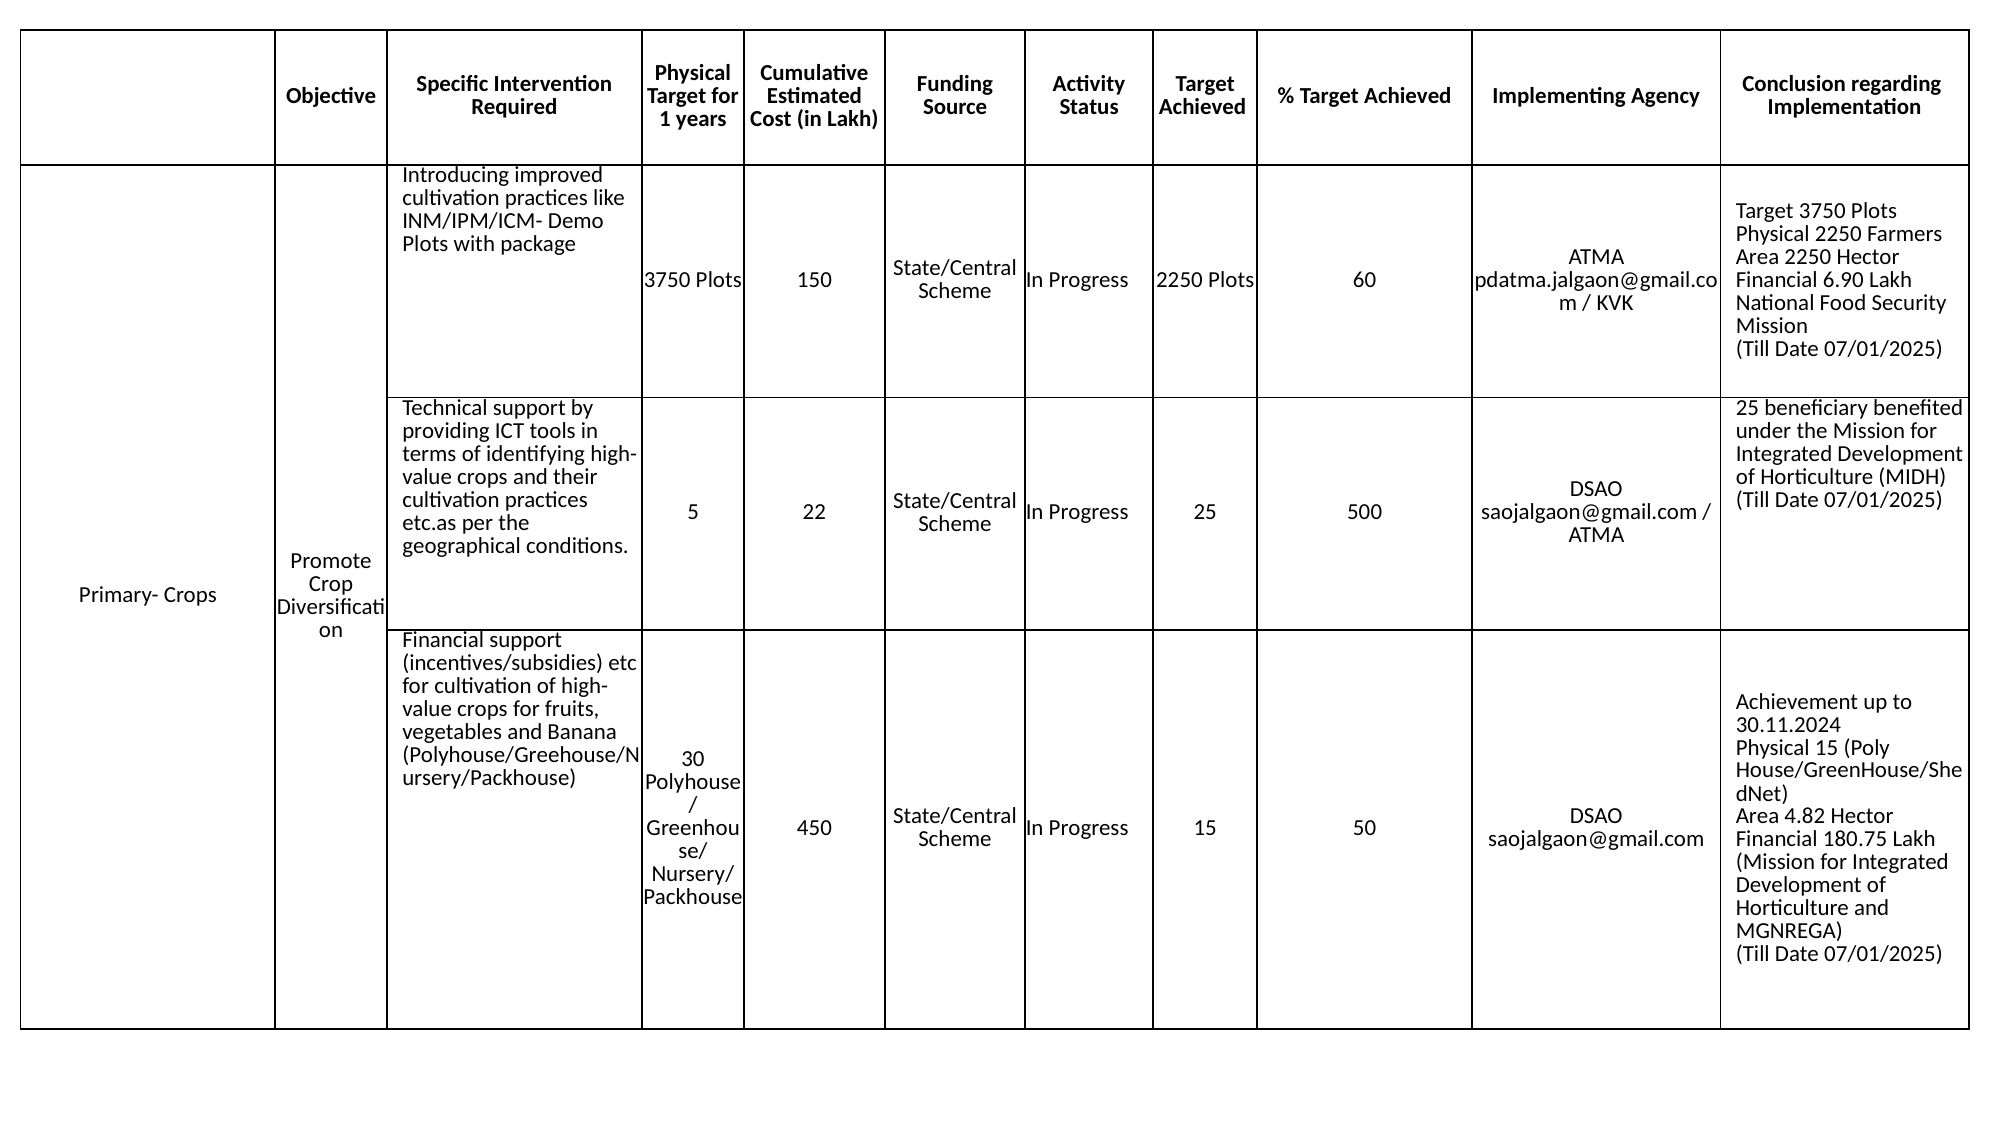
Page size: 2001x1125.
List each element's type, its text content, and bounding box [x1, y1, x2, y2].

table_cell 15 [1154, 631, 1256, 1028]
table_cell State/Central Scheme [886, 166, 1024, 397]
table_cell 3750 Plots [643, 166, 743, 397]
table_cell 60 [1258, 166, 1471, 397]
table_cell 150 [745, 166, 884, 397]
table_cell 50 [1258, 631, 1471, 1028]
table_cell 25 beneficiary benefited under the Mission for Integrated Development of Horticulture (MIDH) (Till Date 07/01/2025) [1721, 398, 1968, 629]
table_header Target Achieved [1154, 31, 1256, 164]
table_header Physical Target for 1 years [643, 31, 743, 164]
table_header Cumulative Estimated Cost (in Lakh) [745, 31, 884, 164]
table_cell 500 [1258, 398, 1471, 629]
table_cell Financial support (incentives/subsidies) etc for cultivation of high-value crops for fruits, vegetables and Banana (Polyhouse/Greehouse/Nursery/Packhouse) [388, 631, 641, 1028]
table_cell 22 [745, 398, 884, 629]
table_cell In Progress [1026, 631, 1152, 1028]
table_cell Target 3750 Plots Physical 2250 Farmers Area 2250 Hector Financial 6.90 Lakh National Food Security Mission (Till Date 07/01/2025) [1721, 166, 1968, 397]
table_cell 25 [1154, 398, 1256, 629]
table_header Activity Status [1026, 31, 1152, 164]
table_cell ATMA pdatma.jalgaon@gmail.com / KVK [1473, 166, 1720, 397]
table_cell 30 Polyhouse/ Greenhouse/ Nursery/ Packhouse [643, 631, 743, 1028]
table_cell Promote Crop Diversification [276, 166, 386, 1028]
table_cell State/Central Scheme [886, 398, 1024, 629]
table_cell 450 [745, 631, 884, 1028]
table_cell DSAO saojalgaon@gmail.com [1473, 631, 1720, 1028]
table_cell 2250 Plots [1154, 166, 1256, 397]
table_cell Achievement up to 30.11.2024 Physical 15 (Poly House/GreenHouse/ShedNet) Area 4.82 Hector Financial 180.75 Lakh (Mission for Integrated Development of Horticulture and MGNREGA) (Till Date 07/01/2025) [1721, 631, 1968, 1028]
table_header % Target Achieved [1258, 31, 1471, 164]
table_cell DSAO saojalgaon@gmail.com / ATMA [1473, 398, 1720, 629]
table_cell In Progress [1026, 166, 1152, 397]
table_cell Technical support by providing ICT tools in terms of identifying high-value crops and their cultivation practices etc.as per the geographical conditions. [388, 398, 641, 629]
table_header [21, 31, 274, 164]
table_cell 5 [643, 398, 743, 629]
table_header Objective [276, 31, 386, 164]
table_cell Introducing improved cultivation practices like INM/IPM/ICM- Demo Plots with package [388, 166, 641, 397]
table_header Implementing Agency [1473, 31, 1720, 164]
table_header Conclusion regarding Implementation [1721, 31, 1968, 164]
table_cell In Progress [1026, 398, 1152, 629]
table_header Specific Intervention Required [388, 31, 641, 164]
table_header Funding Source [886, 31, 1024, 164]
table_cell Primary- Crops [21, 166, 274, 1028]
table_cell State/Central Scheme [886, 631, 1024, 1028]
